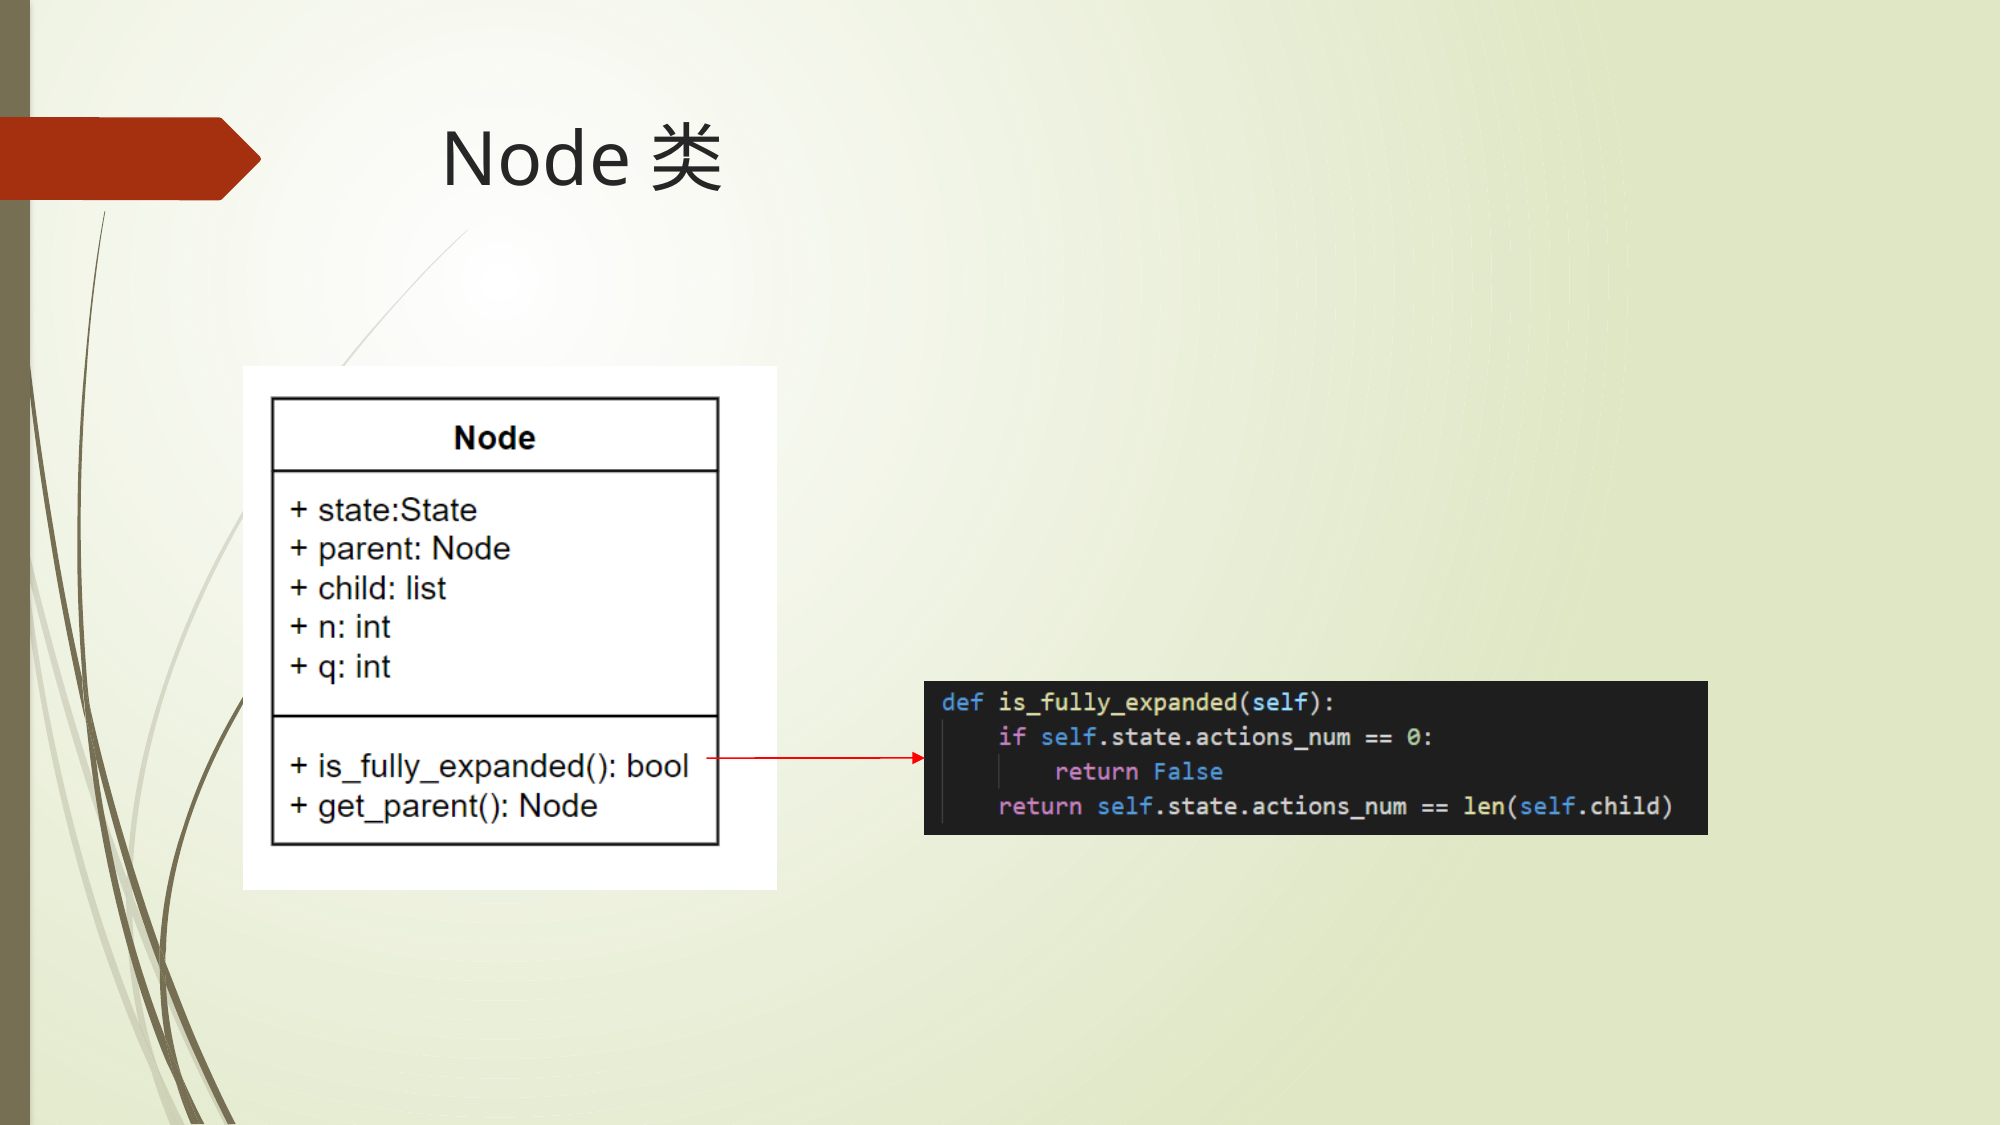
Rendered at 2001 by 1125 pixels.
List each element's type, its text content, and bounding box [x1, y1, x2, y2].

picture [924, 680, 1708, 835]
title Node类 [425, 102, 1888, 313]
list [243, 366, 778, 890]
